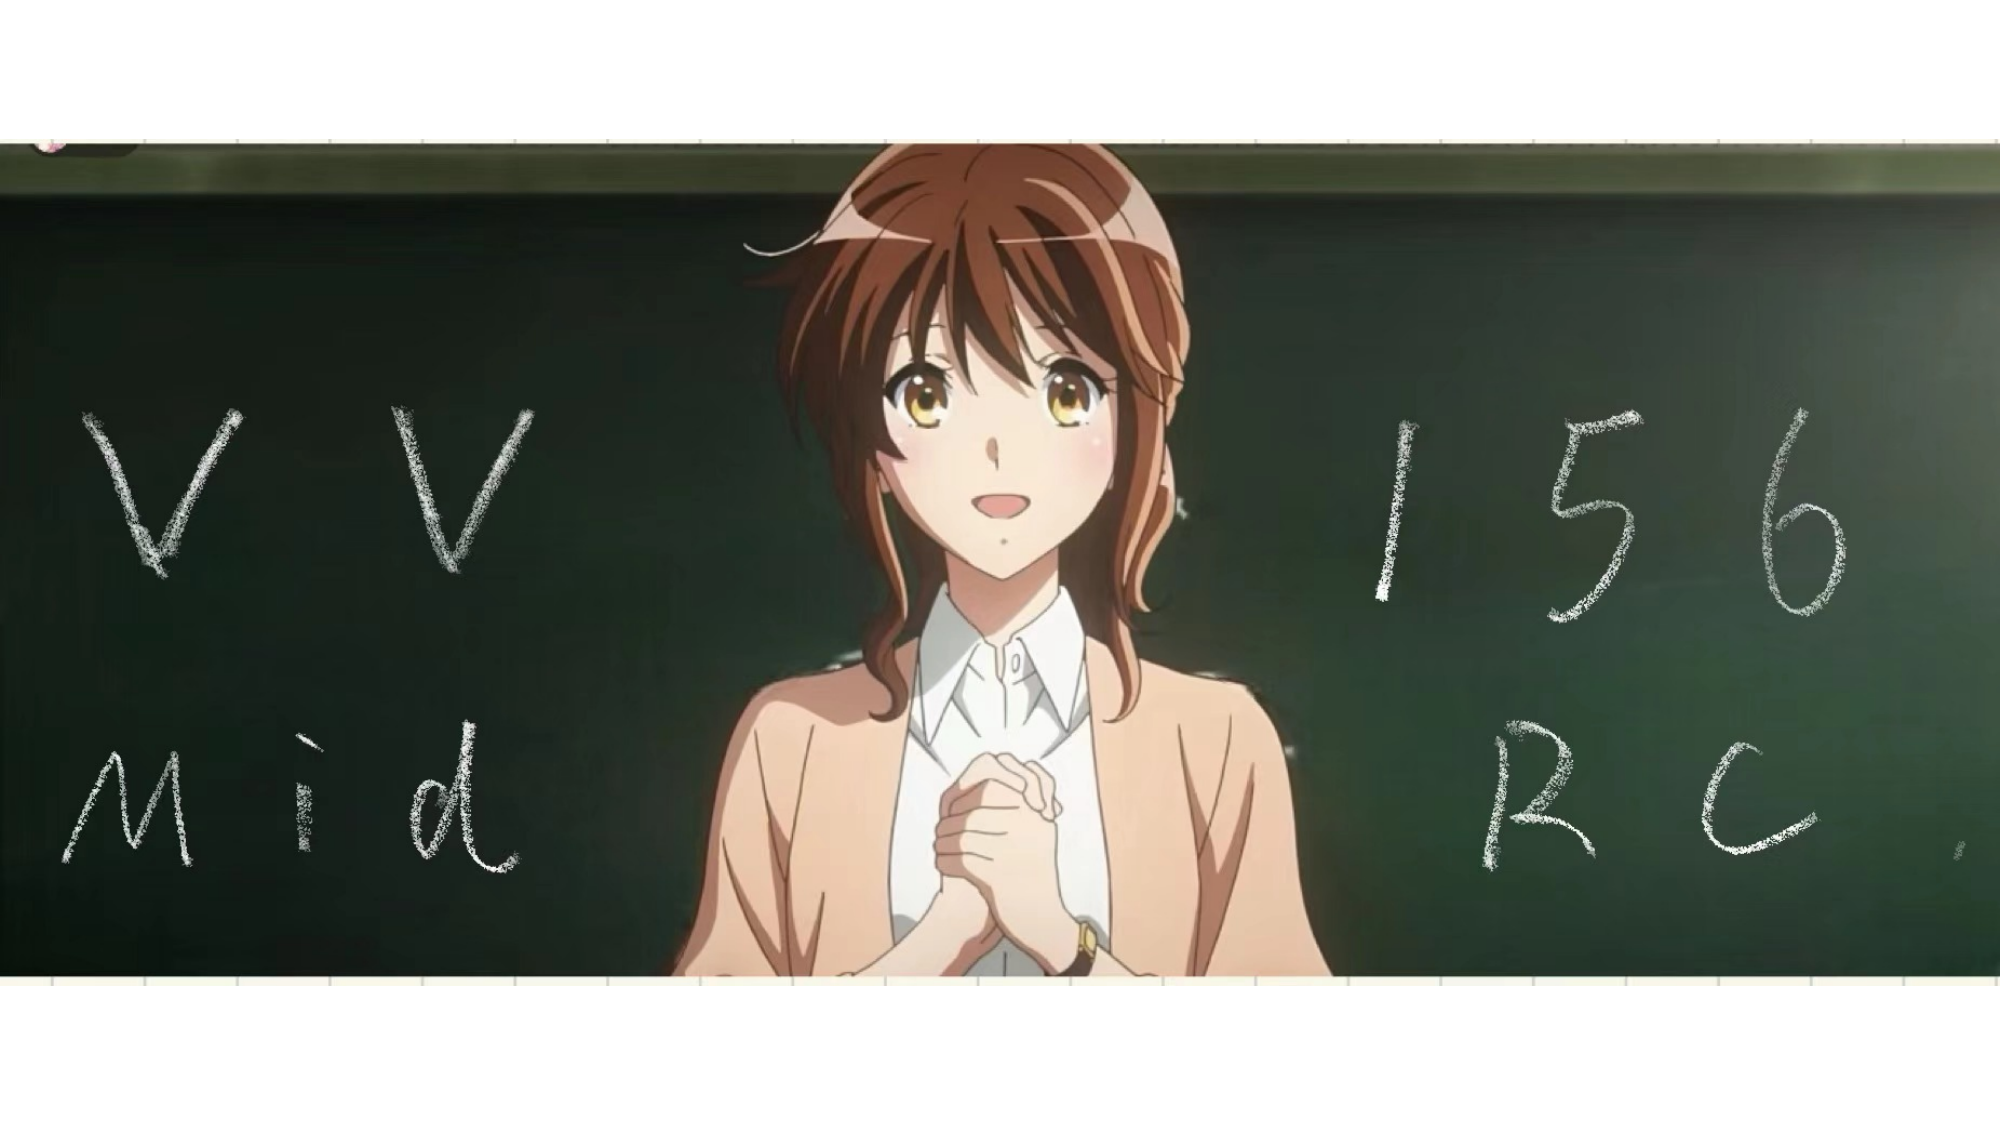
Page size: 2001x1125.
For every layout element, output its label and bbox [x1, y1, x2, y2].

picture [0, 139, 2000, 986]
